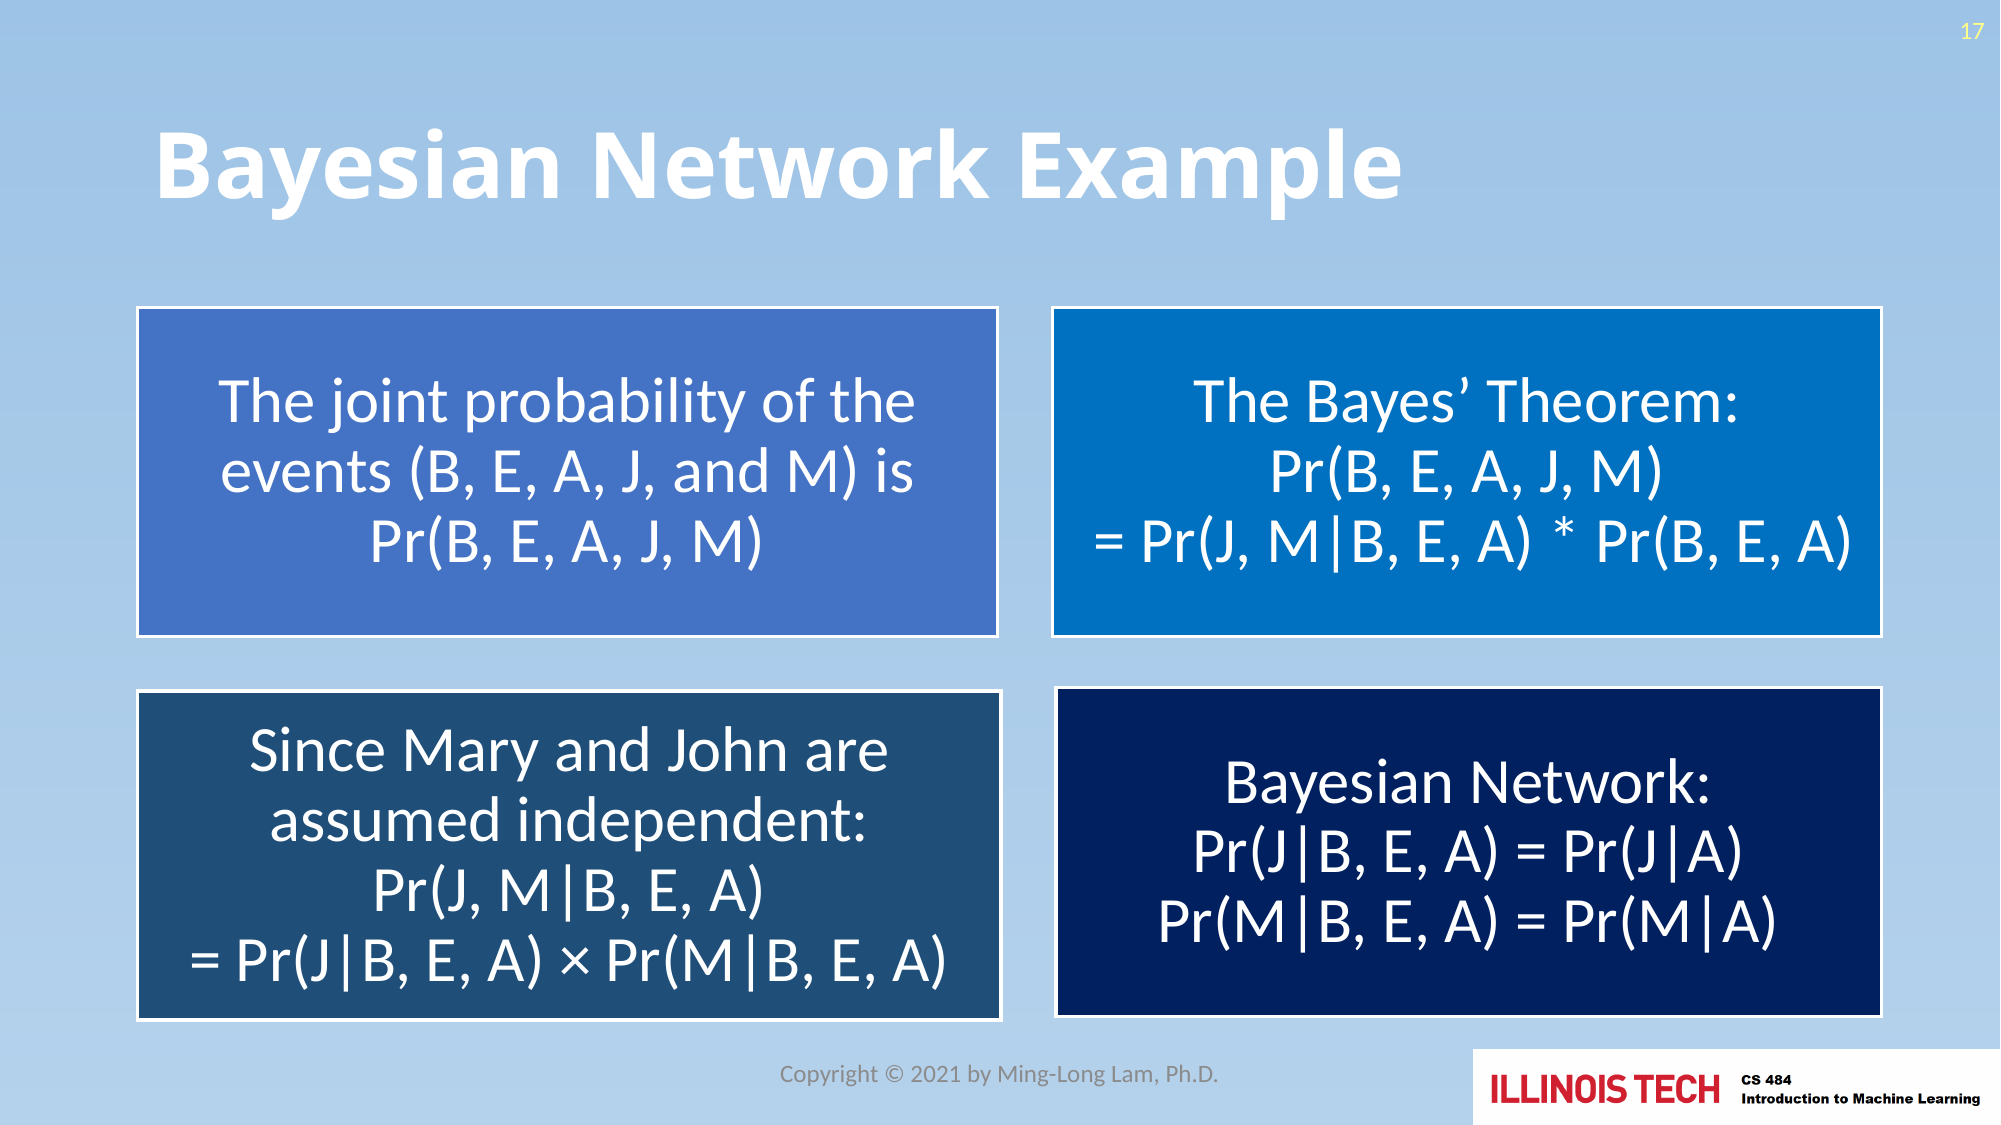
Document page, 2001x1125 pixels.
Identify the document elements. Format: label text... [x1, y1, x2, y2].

picture [1473, 1049, 2000, 1125]
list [137, 306, 1882, 1021]
title Bayesian Network Example [137, 59, 1863, 278]
slide_number 17 [1550, 0, 2000, 60]
footer Copyright © 2021 by Ming-Long Lam, Ph.D. [662, 1042, 1338, 1103]
